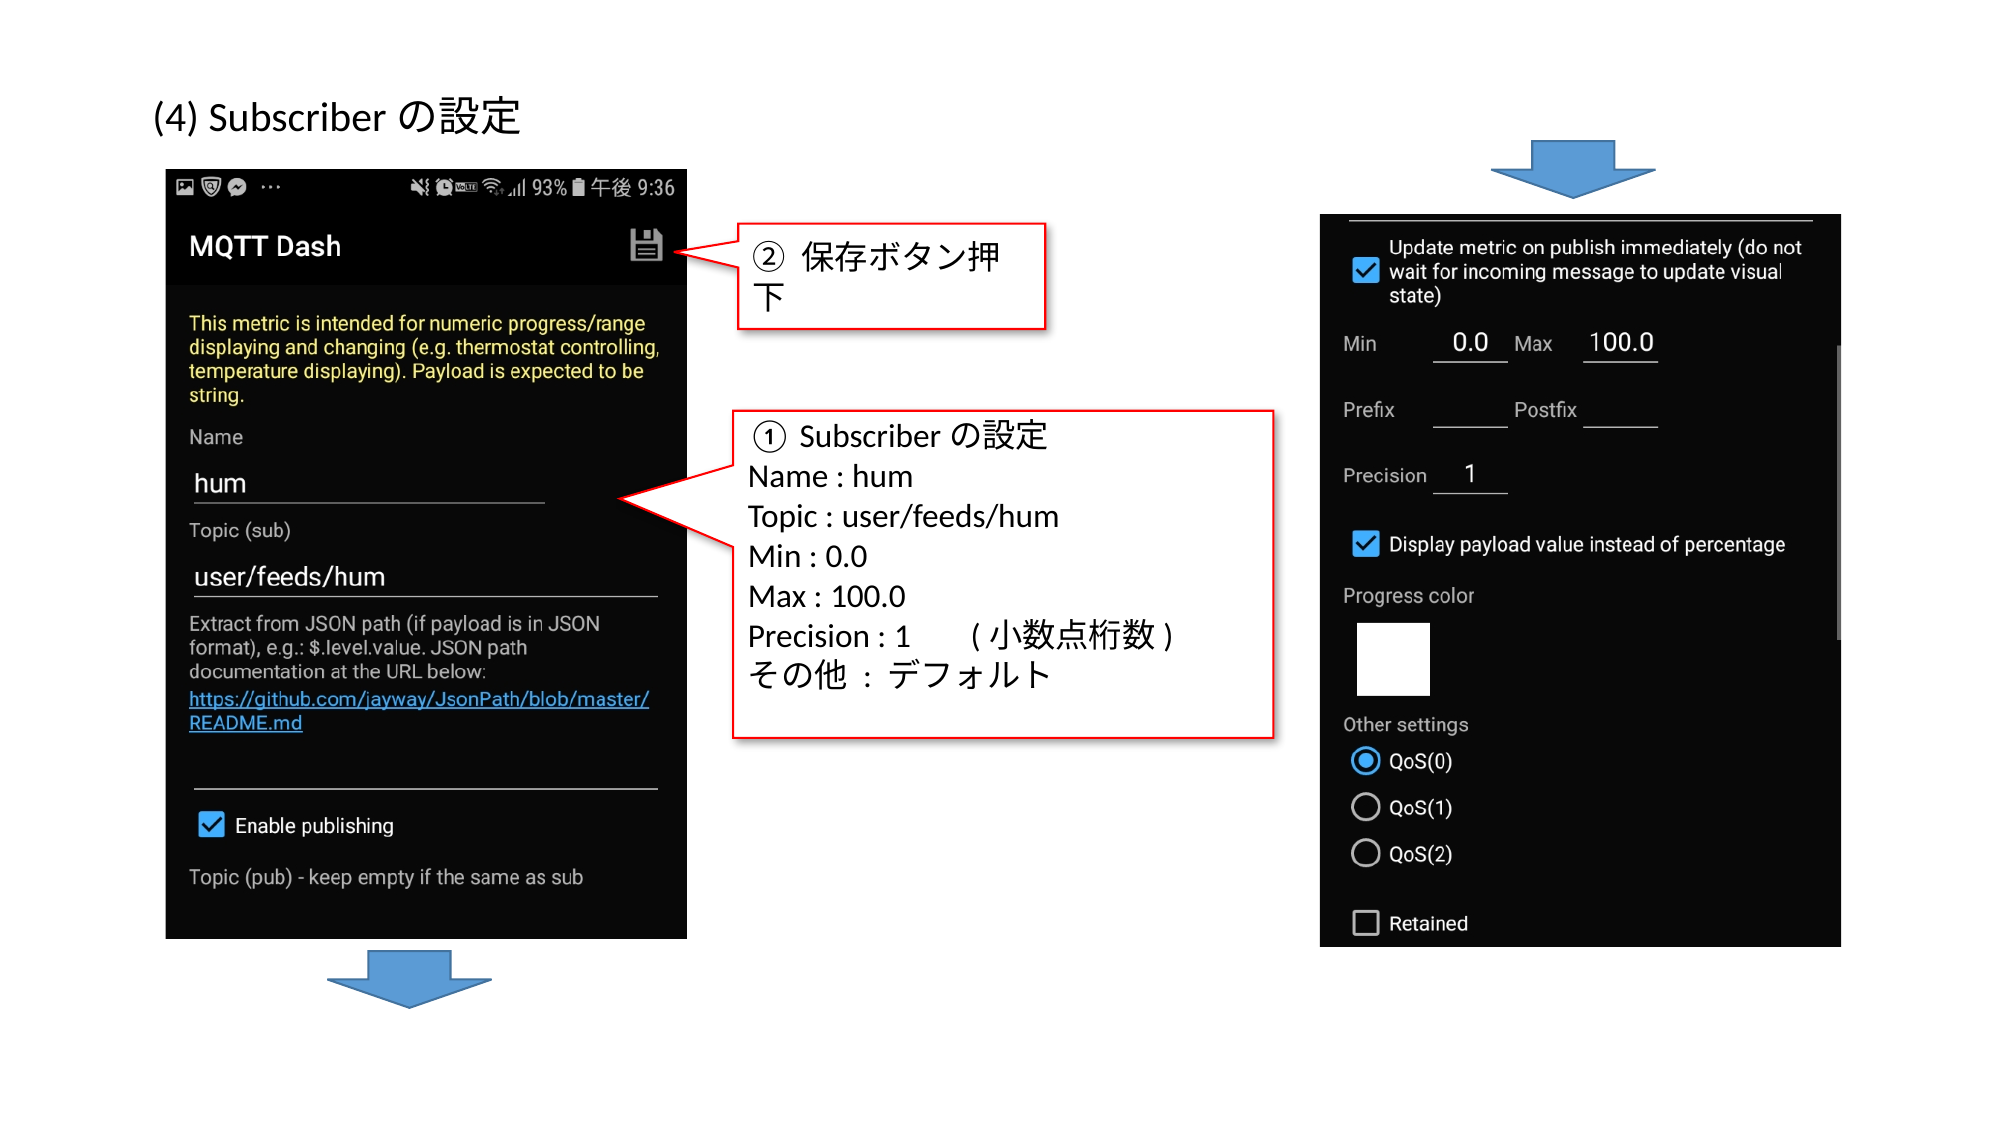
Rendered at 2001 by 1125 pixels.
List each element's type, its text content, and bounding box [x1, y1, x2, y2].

picture [165, 169, 687, 939]
text_box ② 保存ボタン押下 [687, 222, 1047, 331]
text_box [1490, 140, 1656, 200]
text_box ① Subscriberの設定 Name : hum Topic : user/feeds/hum Min : 0.0 Max : 100.0 Precision : 1 (小数点桁数) その他 : デフォルト [687, 409, 1275, 739]
text_box (4) Subscriberの設定 [137, 88, 1963, 981]
text_box [327, 950, 492, 1009]
picture [1319, 214, 1842, 947]
